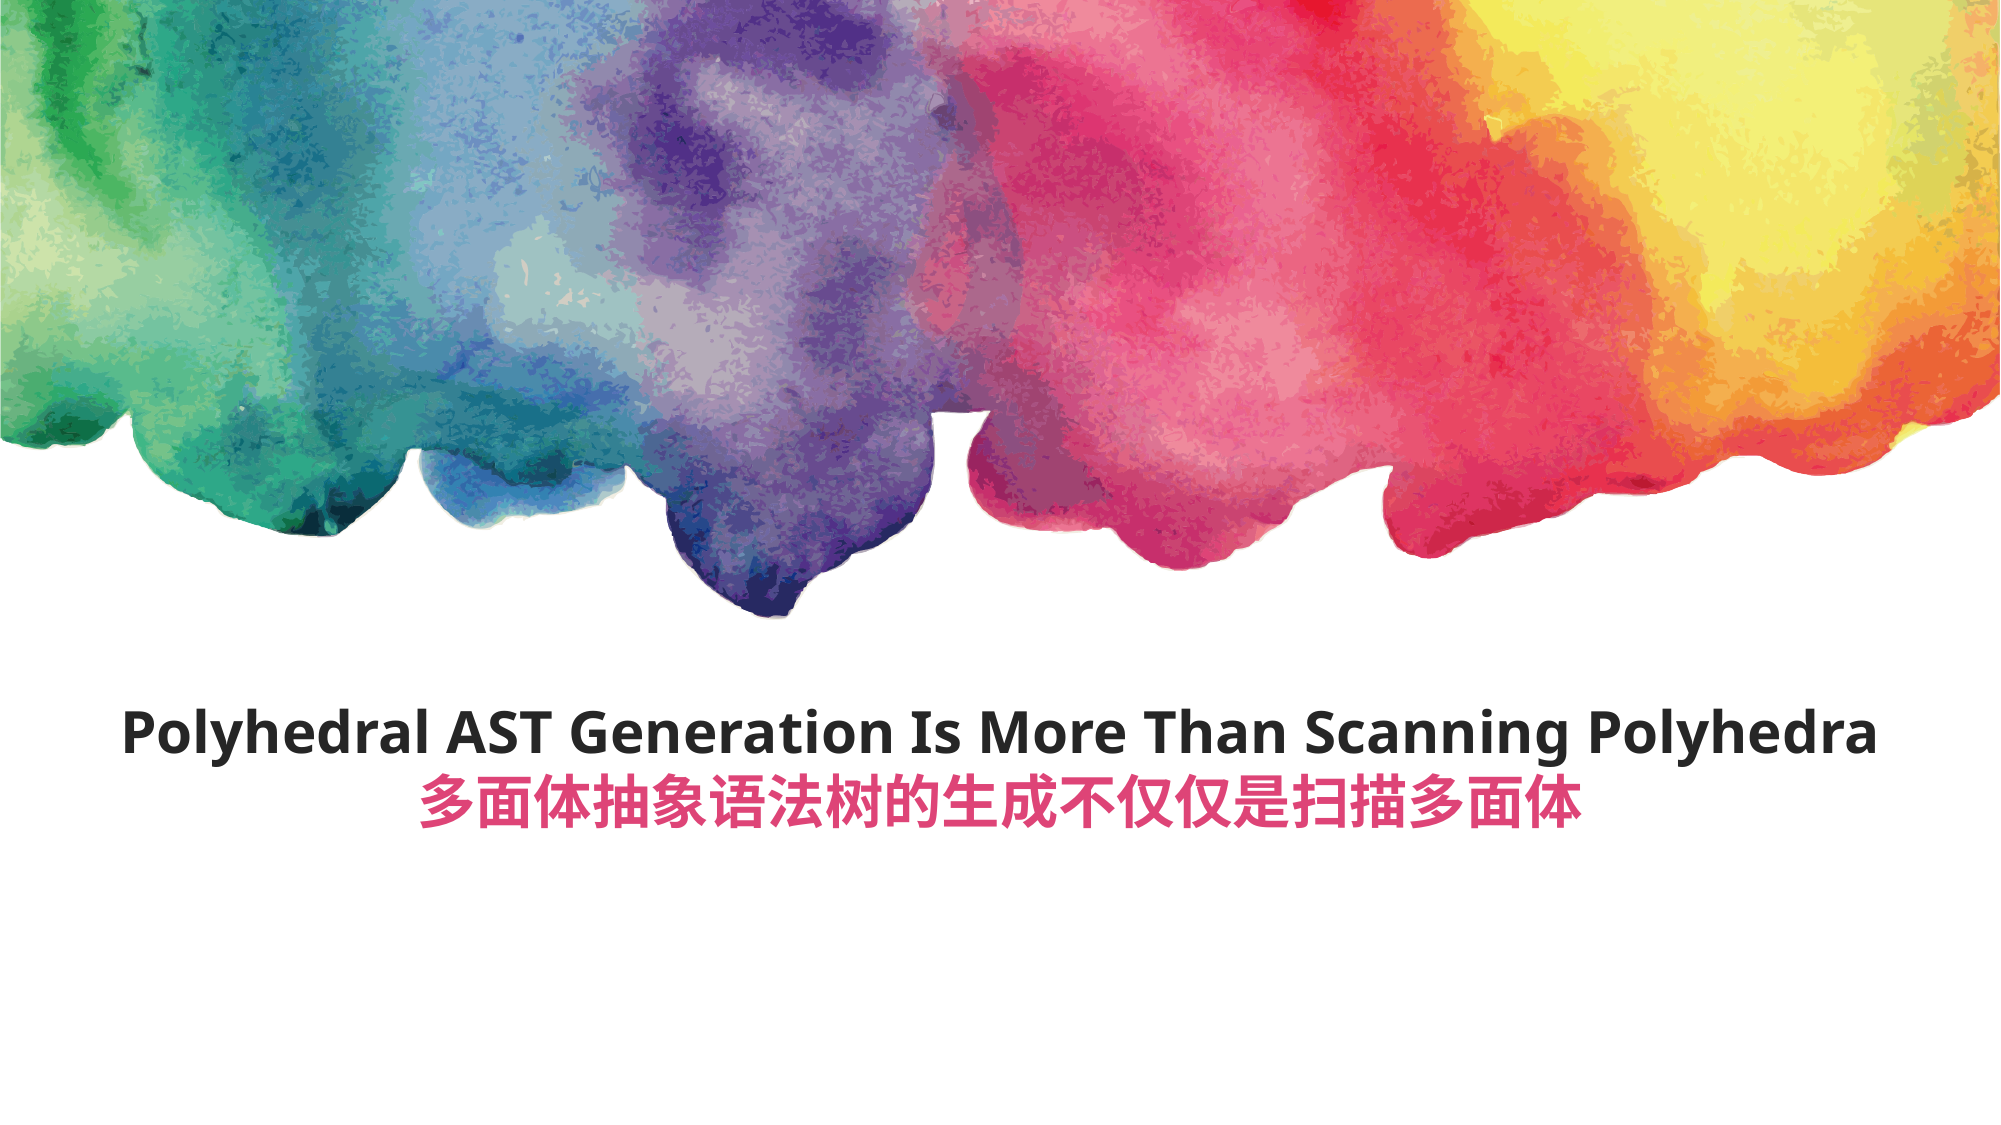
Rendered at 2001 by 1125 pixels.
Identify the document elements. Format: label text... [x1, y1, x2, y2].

picture [0, 0, 2000, 621]
text_box Polyhedral AST Generation Is More Than Scanning Polyhedra 多面体抽象语法树的生成不仅仅是扫描多面体 [84, 687, 1916, 843]
